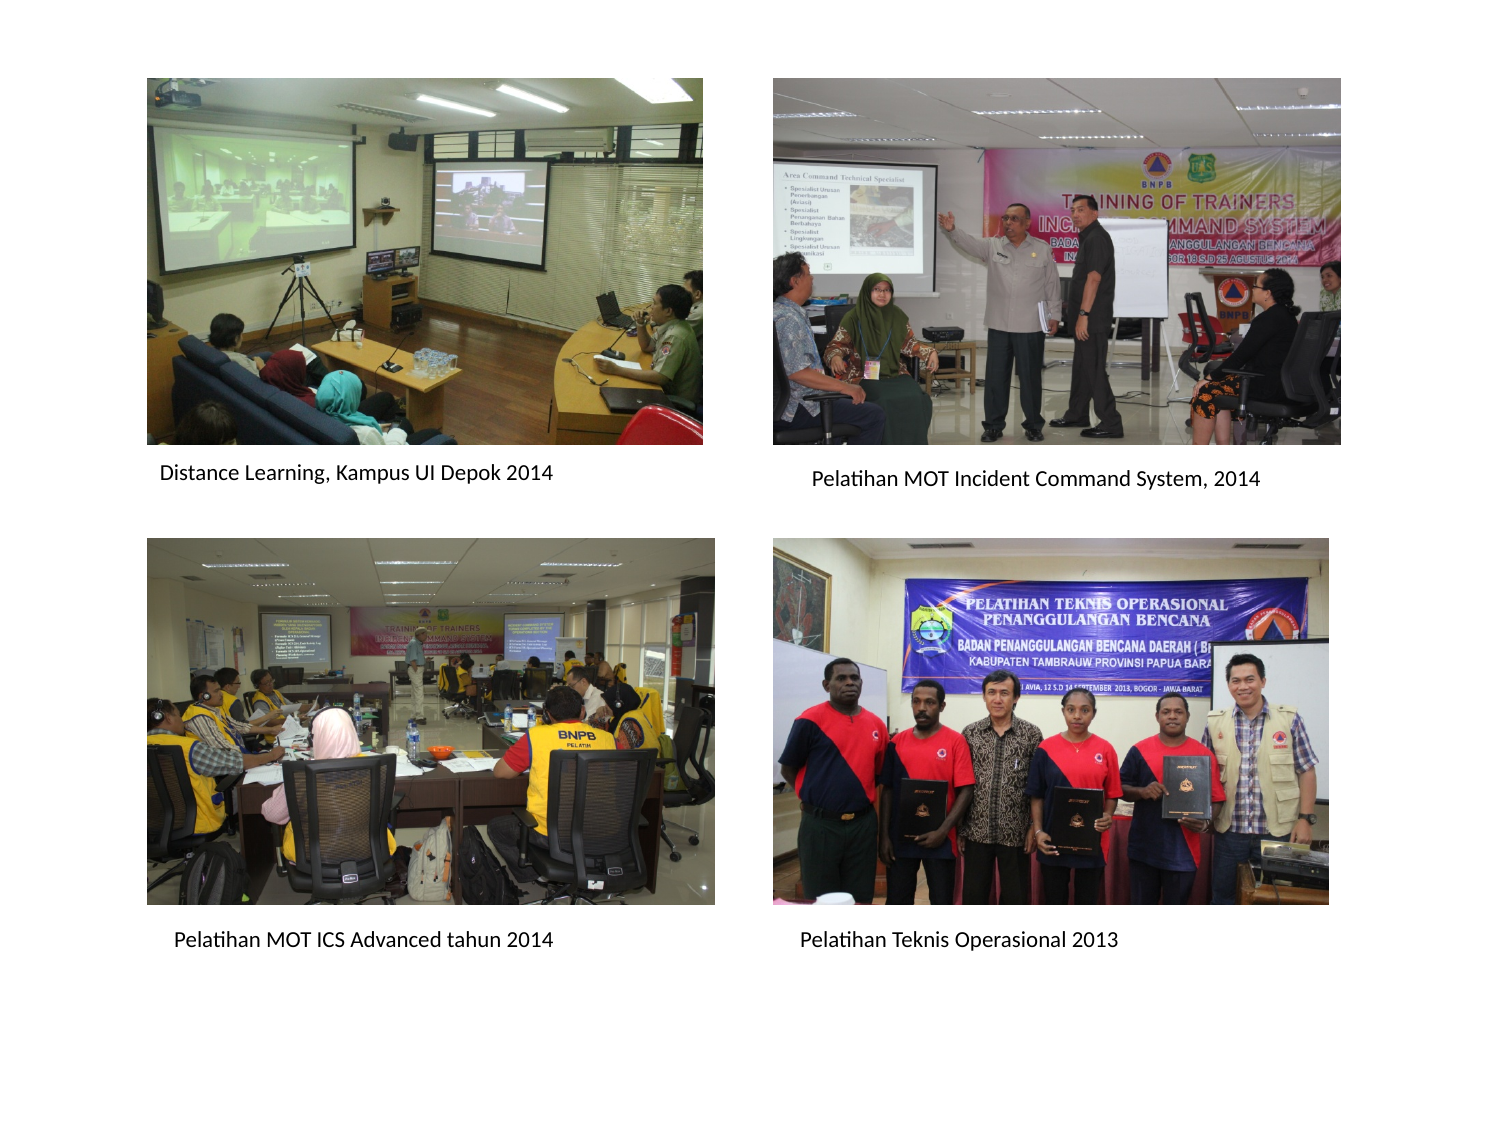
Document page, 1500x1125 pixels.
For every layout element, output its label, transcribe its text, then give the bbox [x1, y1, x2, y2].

text_box Pelatihan Teknis Operasional 2013 [785, 916, 1264, 956]
text_box Distance Learning, Kampus UI Depok 2014 [144, 451, 624, 527]
text_box Pelatihan MOT Incident Command System, 2014 [797, 456, 1341, 534]
picture [773, 77, 1341, 445]
picture [147, 538, 715, 906]
picture [773, 538, 1330, 906]
text_box Pelatihan MOT ICS Advanced tahun 2014 [159, 916, 638, 956]
picture [147, 77, 704, 445]
